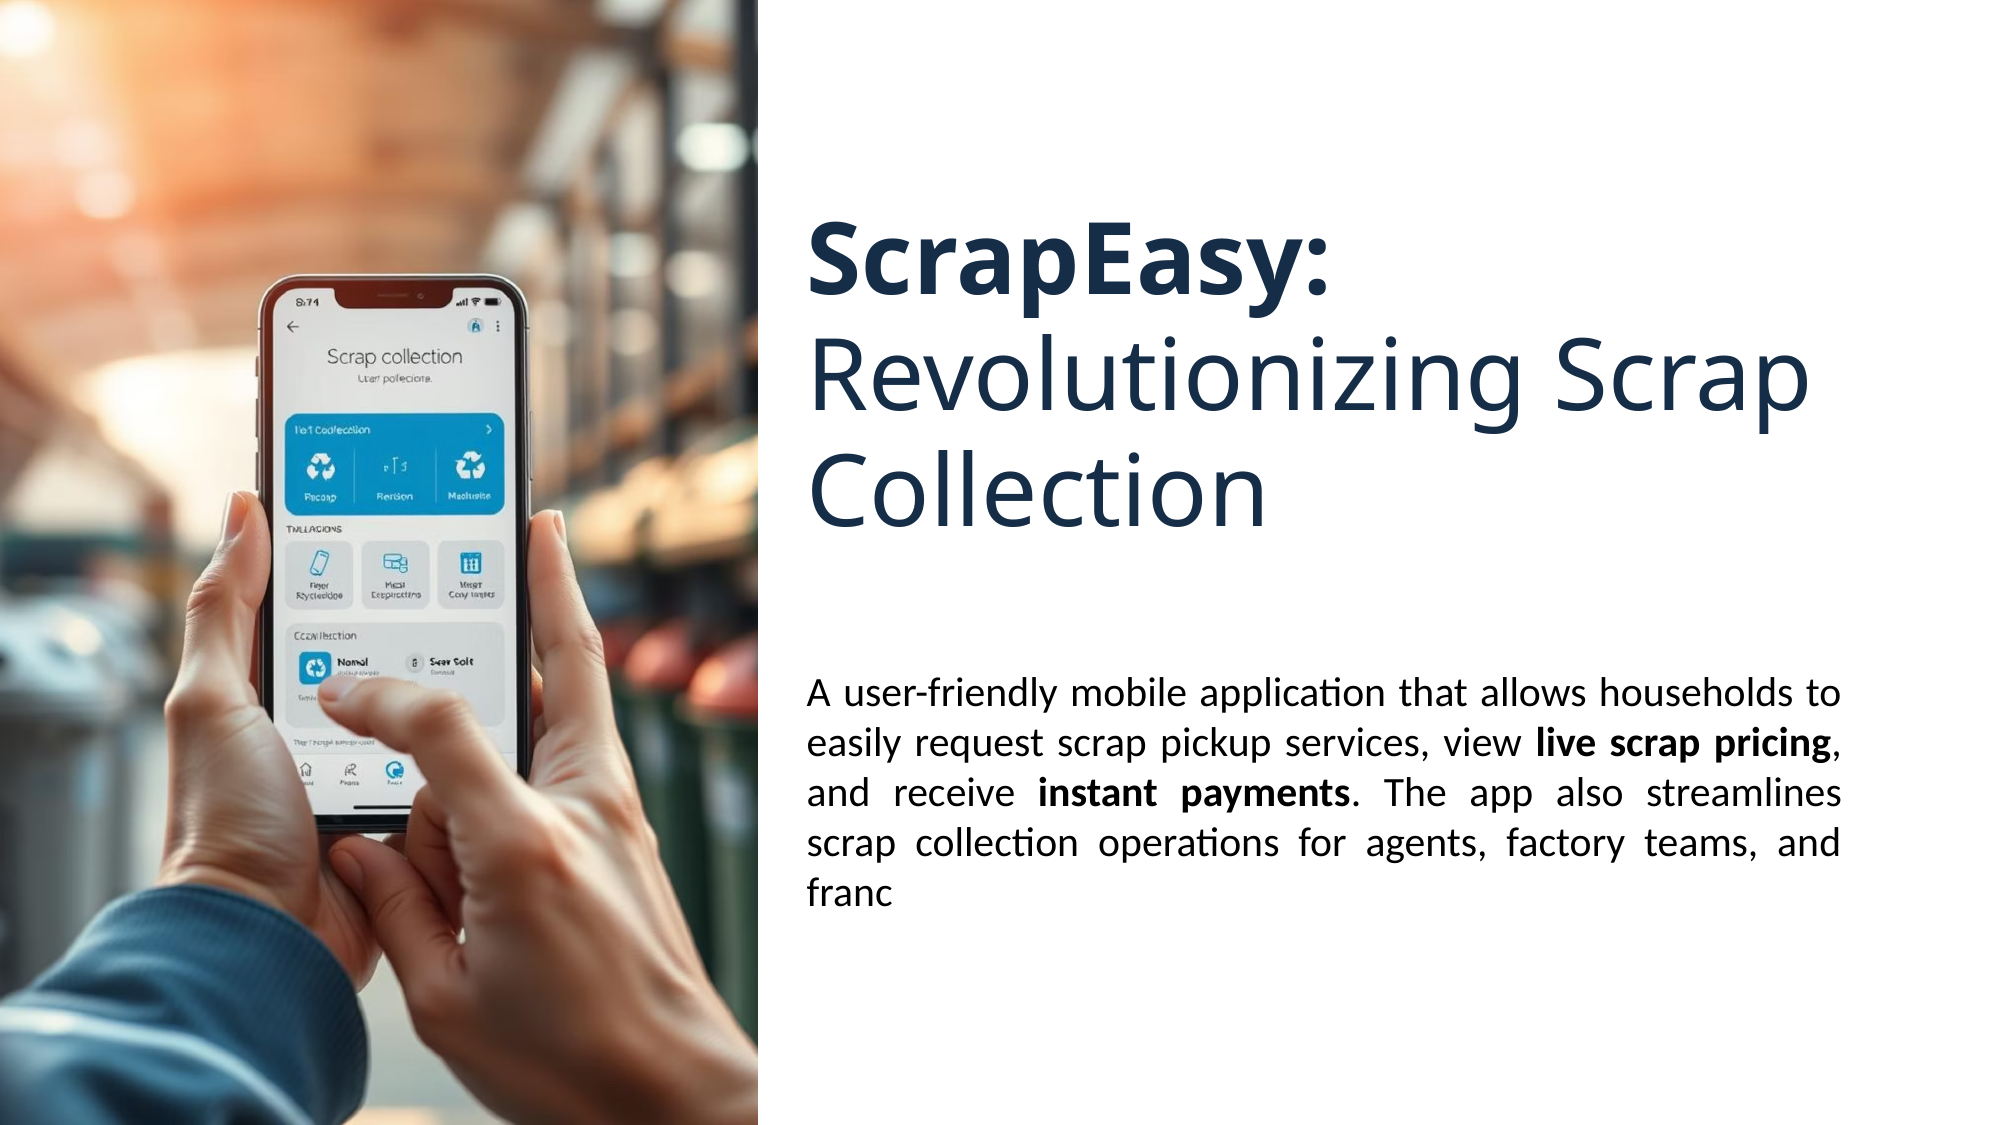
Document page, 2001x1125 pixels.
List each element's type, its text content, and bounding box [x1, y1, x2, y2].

picture [0, 0, 758, 1125]
text_box A user-friendly mobile application that allows households to easily request scrap pickup services, view live scrap pricing, and receive instant payments. The app also streamlines scrap collection operations for agents, factory teams, and franc [806, 664, 1842, 884]
text_box ScrapEasy: Revolutionizing Scrap Collection [806, 199, 2000, 563]
